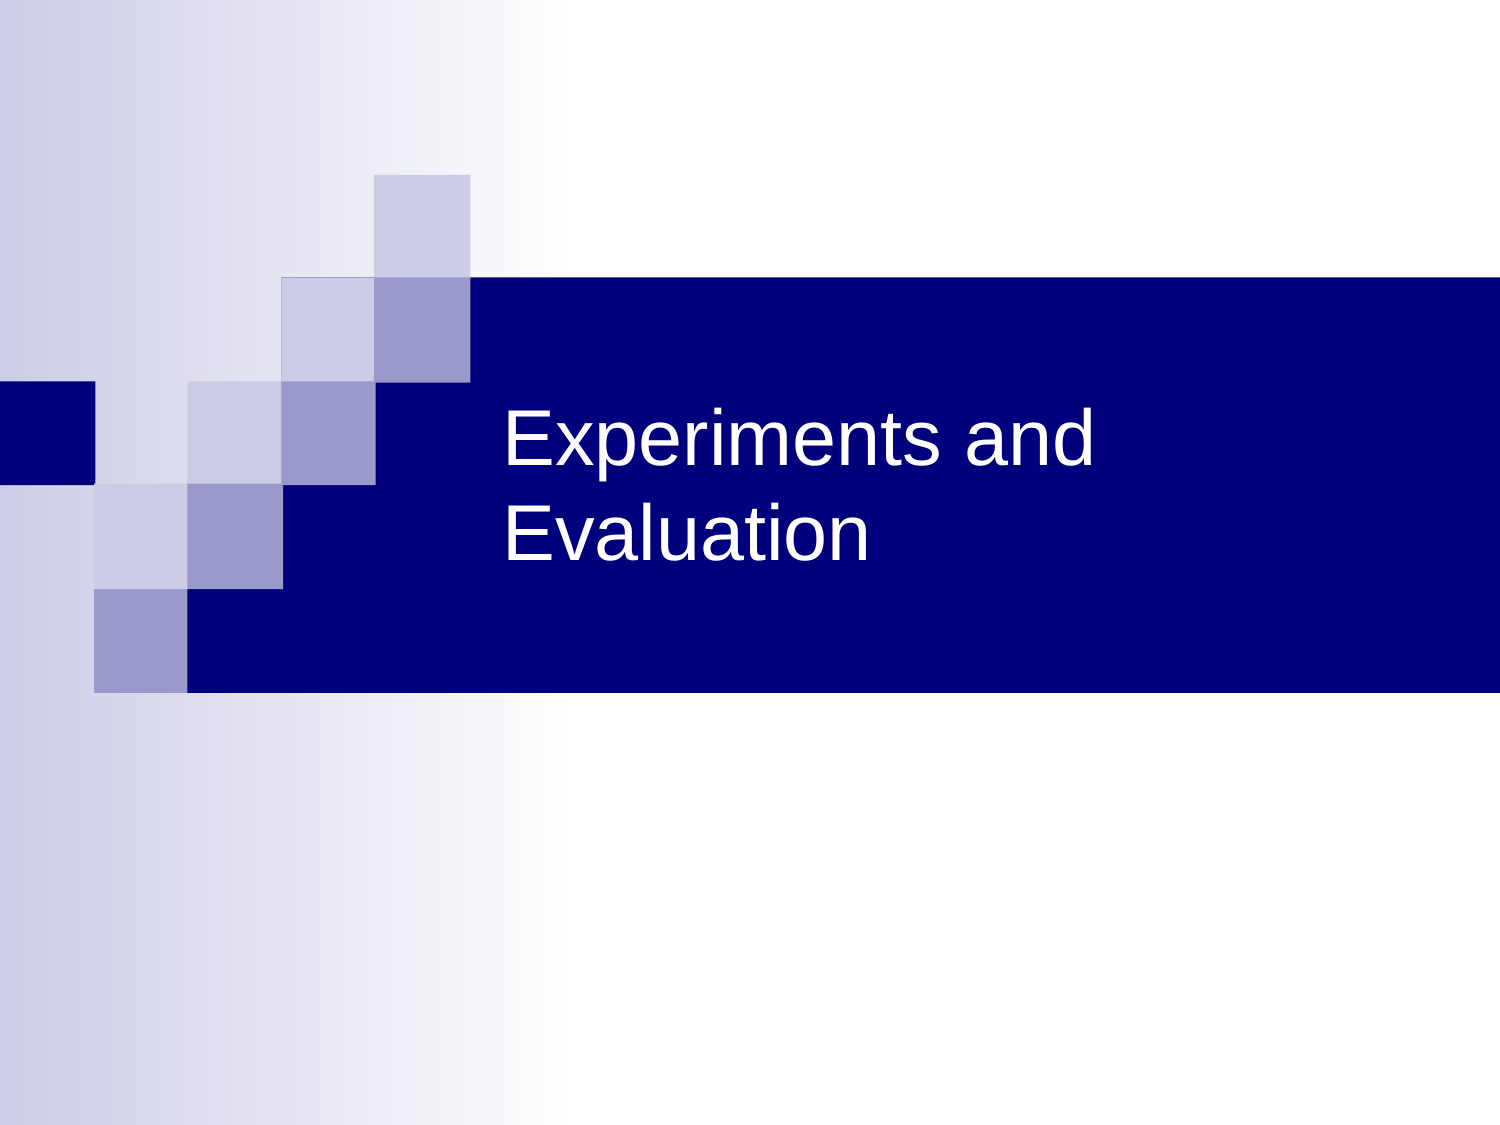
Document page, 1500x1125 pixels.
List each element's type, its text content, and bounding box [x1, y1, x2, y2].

title Experiments and Evaluation [487, 299, 1475, 663]
